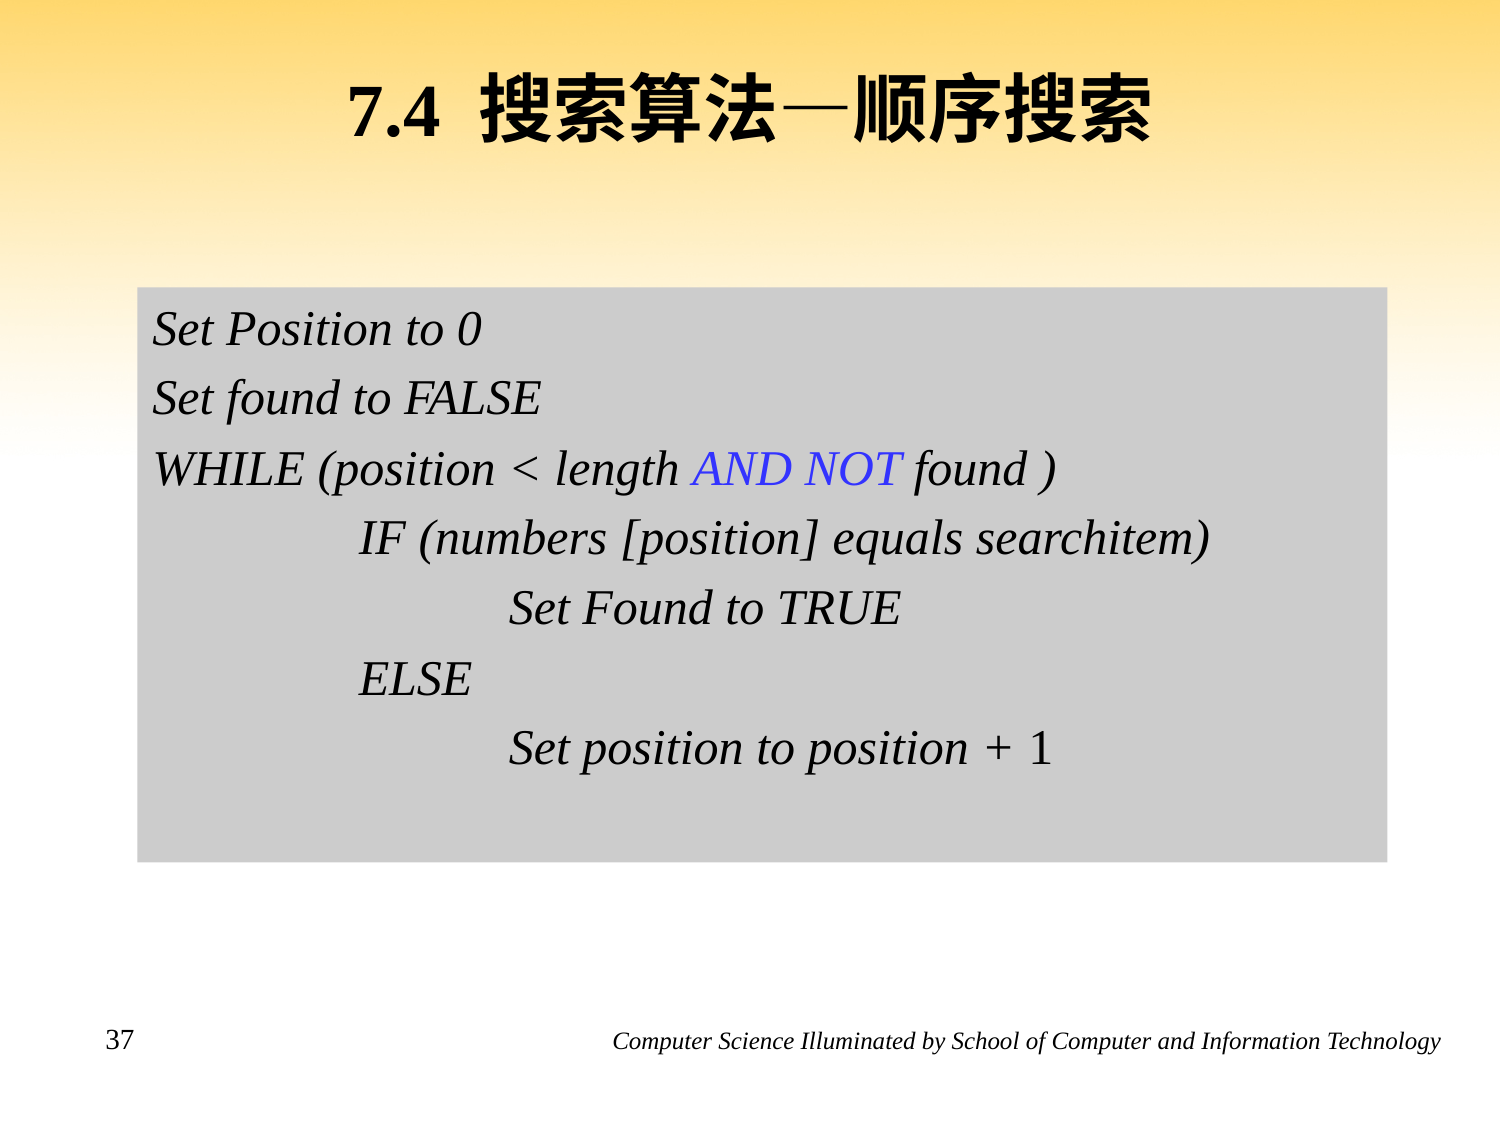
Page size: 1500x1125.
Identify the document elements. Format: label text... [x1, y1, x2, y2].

picture [0, 0, 1500, 1125]
list Set Position to 0 Set found to FALSE WHILE (position < length AND NOT found ) IF (numbers [position] equals searchitem) Set Found to TRUE ELSE Set position to position + 1 [137, 287, 1388, 863]
slide_number 37 [75, 1012, 150, 1066]
text_box 7.4 搜索算法—顺序搜索 [74, 12, 1425, 200]
